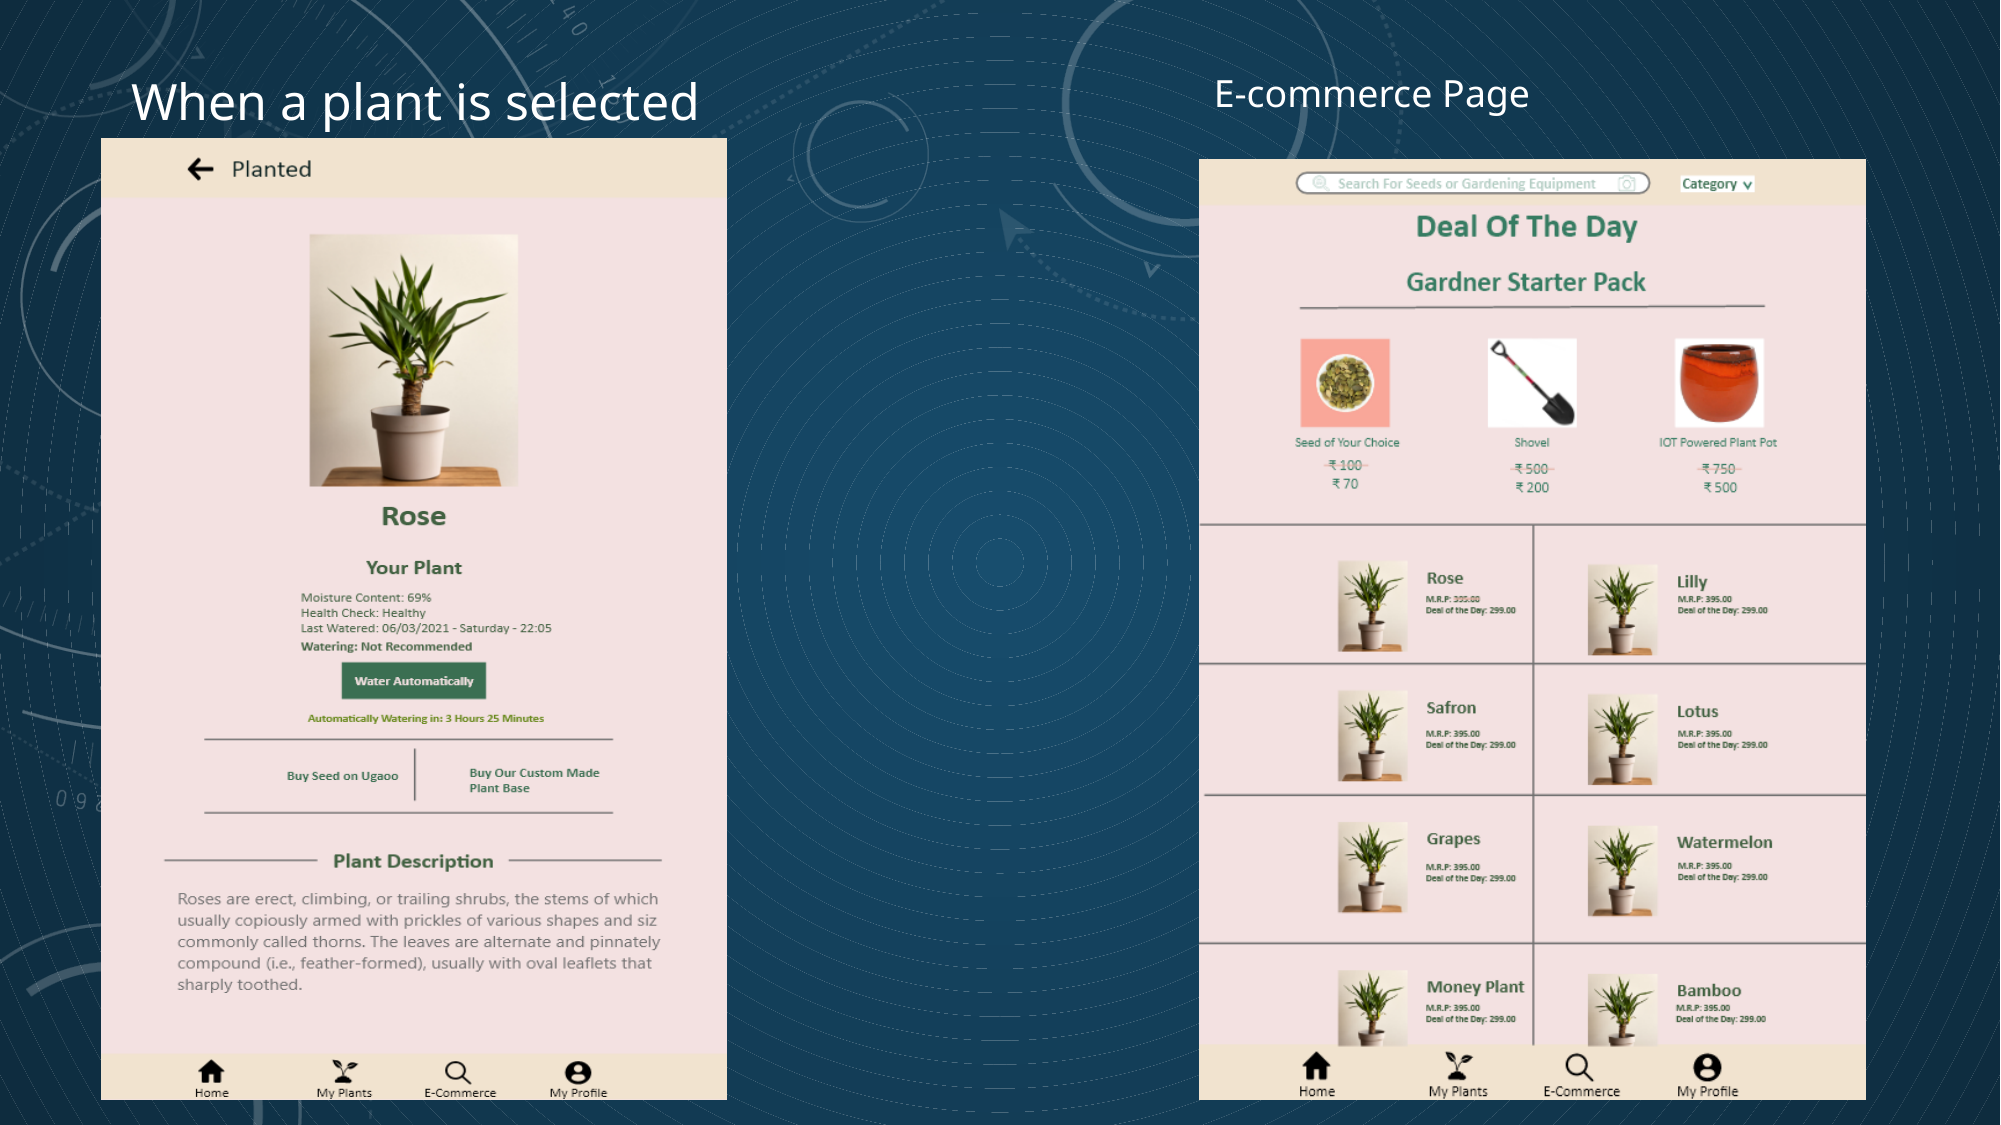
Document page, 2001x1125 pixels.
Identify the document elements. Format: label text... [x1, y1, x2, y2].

text_box When a plant is selected [116, 62, 832, 138]
text_box E-commerce Page [1199, 62, 1718, 123]
picture [0, 0, 2000, 1125]
